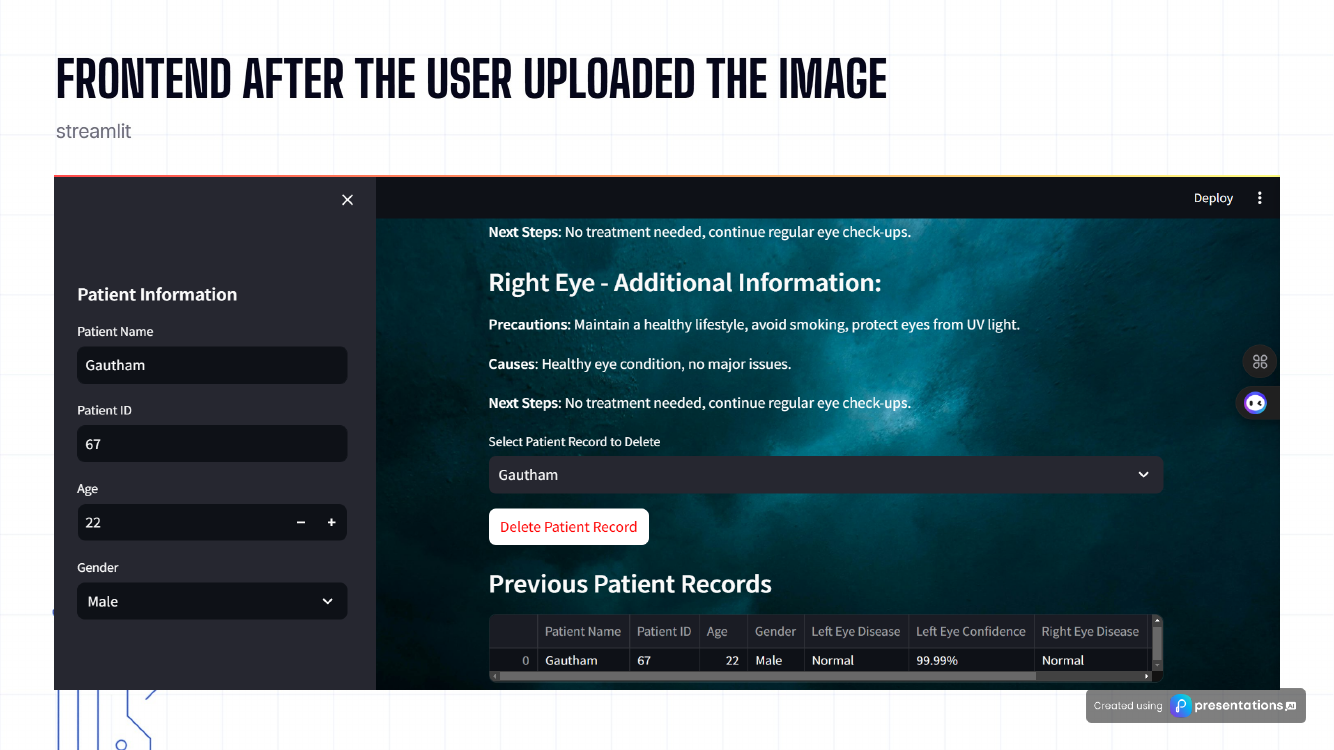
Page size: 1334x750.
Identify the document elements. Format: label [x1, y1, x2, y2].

text_box [0, 0, 1334, 750]
picture [53, 175, 1280, 690]
